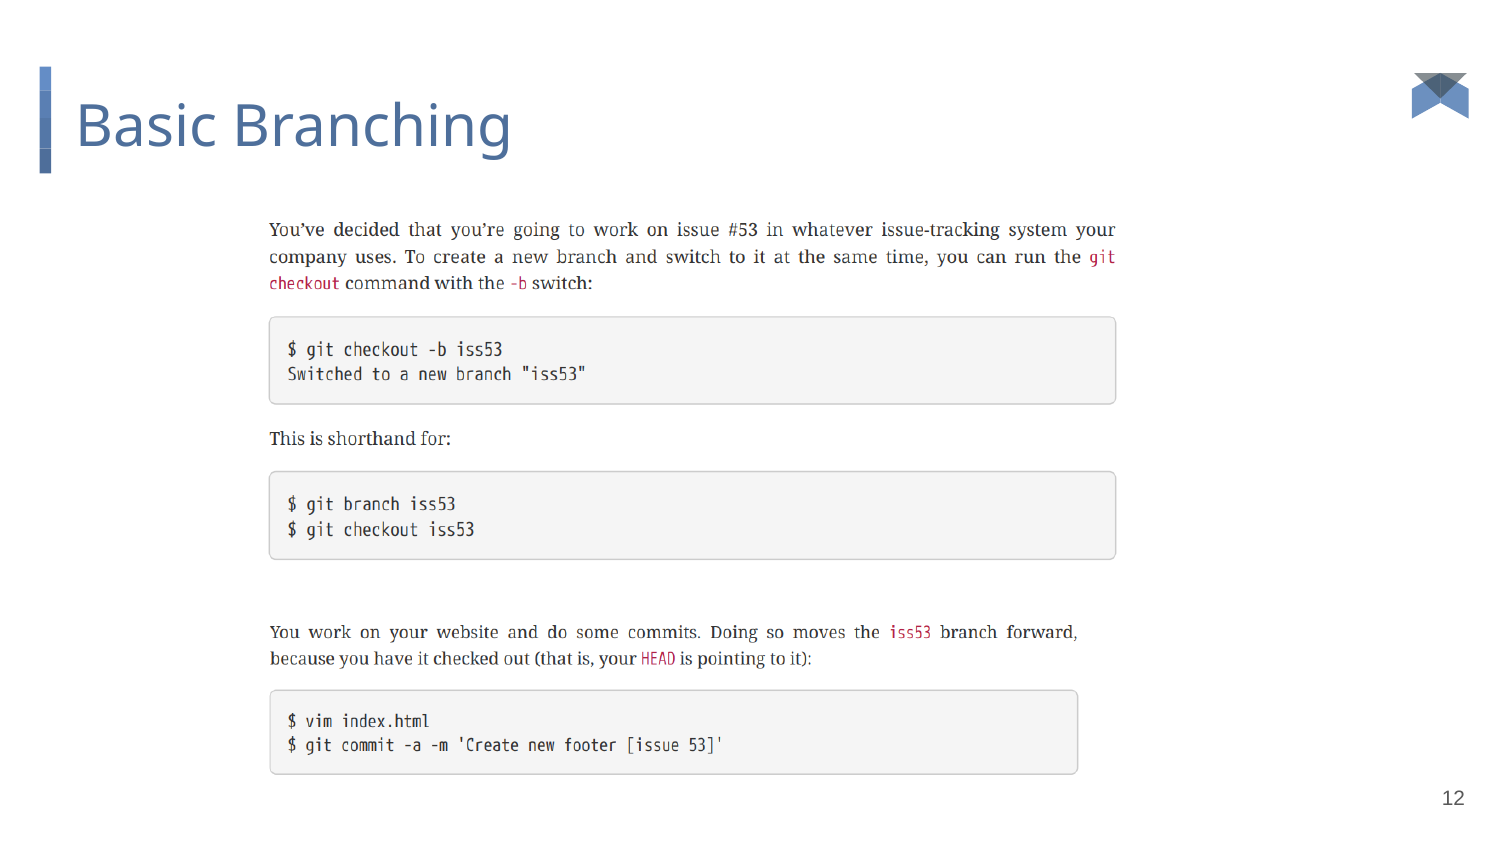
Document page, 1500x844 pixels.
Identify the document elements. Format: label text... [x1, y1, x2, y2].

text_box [1417, 67, 1464, 125]
slide_number 12 [1389, 764, 1480, 830]
picture [266, 620, 1101, 798]
title Basic Branching [60, 72, 1449, 167]
picture [248, 204, 1143, 583]
